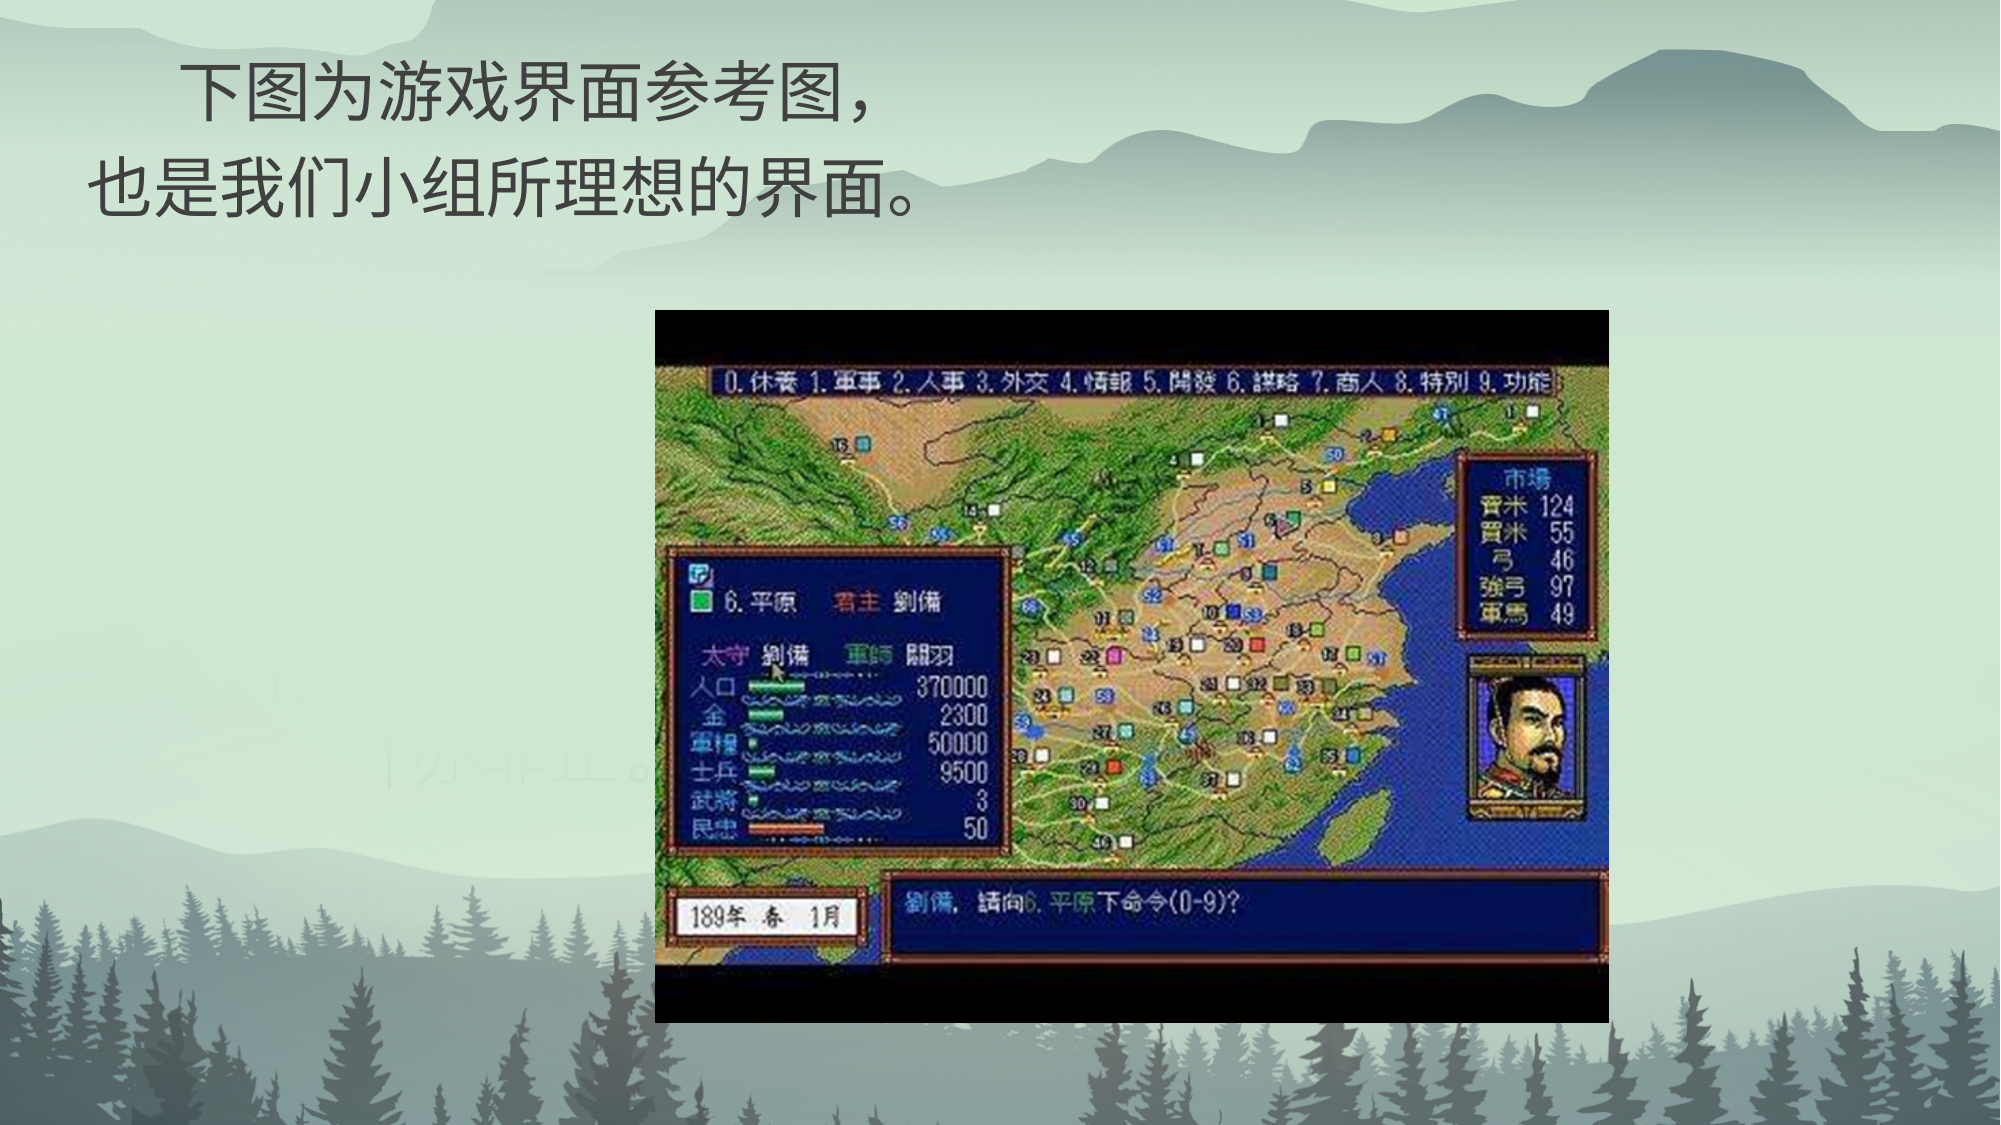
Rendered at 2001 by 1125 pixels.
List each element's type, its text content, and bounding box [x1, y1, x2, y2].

text_box 下图为游戏界面参考图，也是我们小组所理想的界面。 [71, 26, 906, 234]
picture [0, 0, 2000, 1125]
